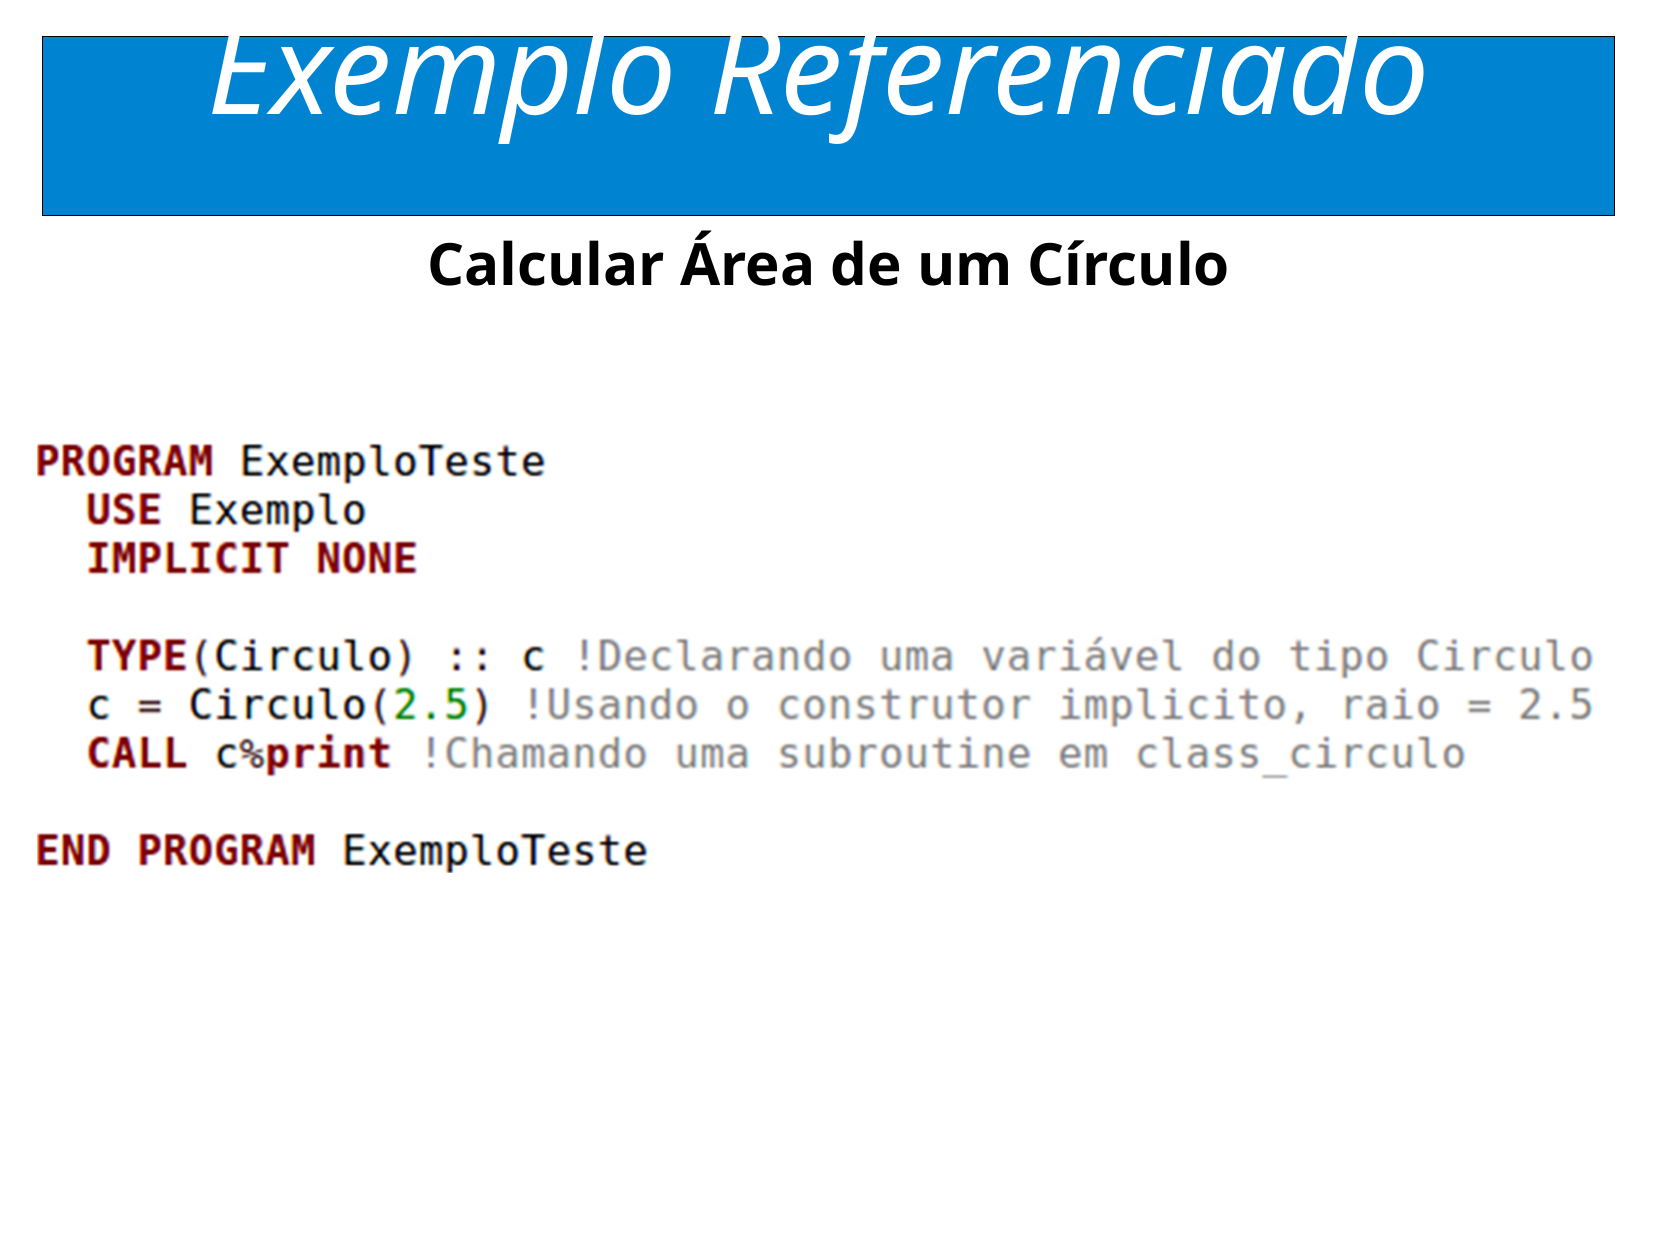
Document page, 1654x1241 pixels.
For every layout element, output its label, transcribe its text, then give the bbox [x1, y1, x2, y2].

text_box Exemplo Referenciado [23, 0, 1615, 180]
text_box [42, 180, 1615, 216]
text_box Calcular Área de um Círculo [410, 219, 1248, 305]
picture [36, 430, 1602, 874]
